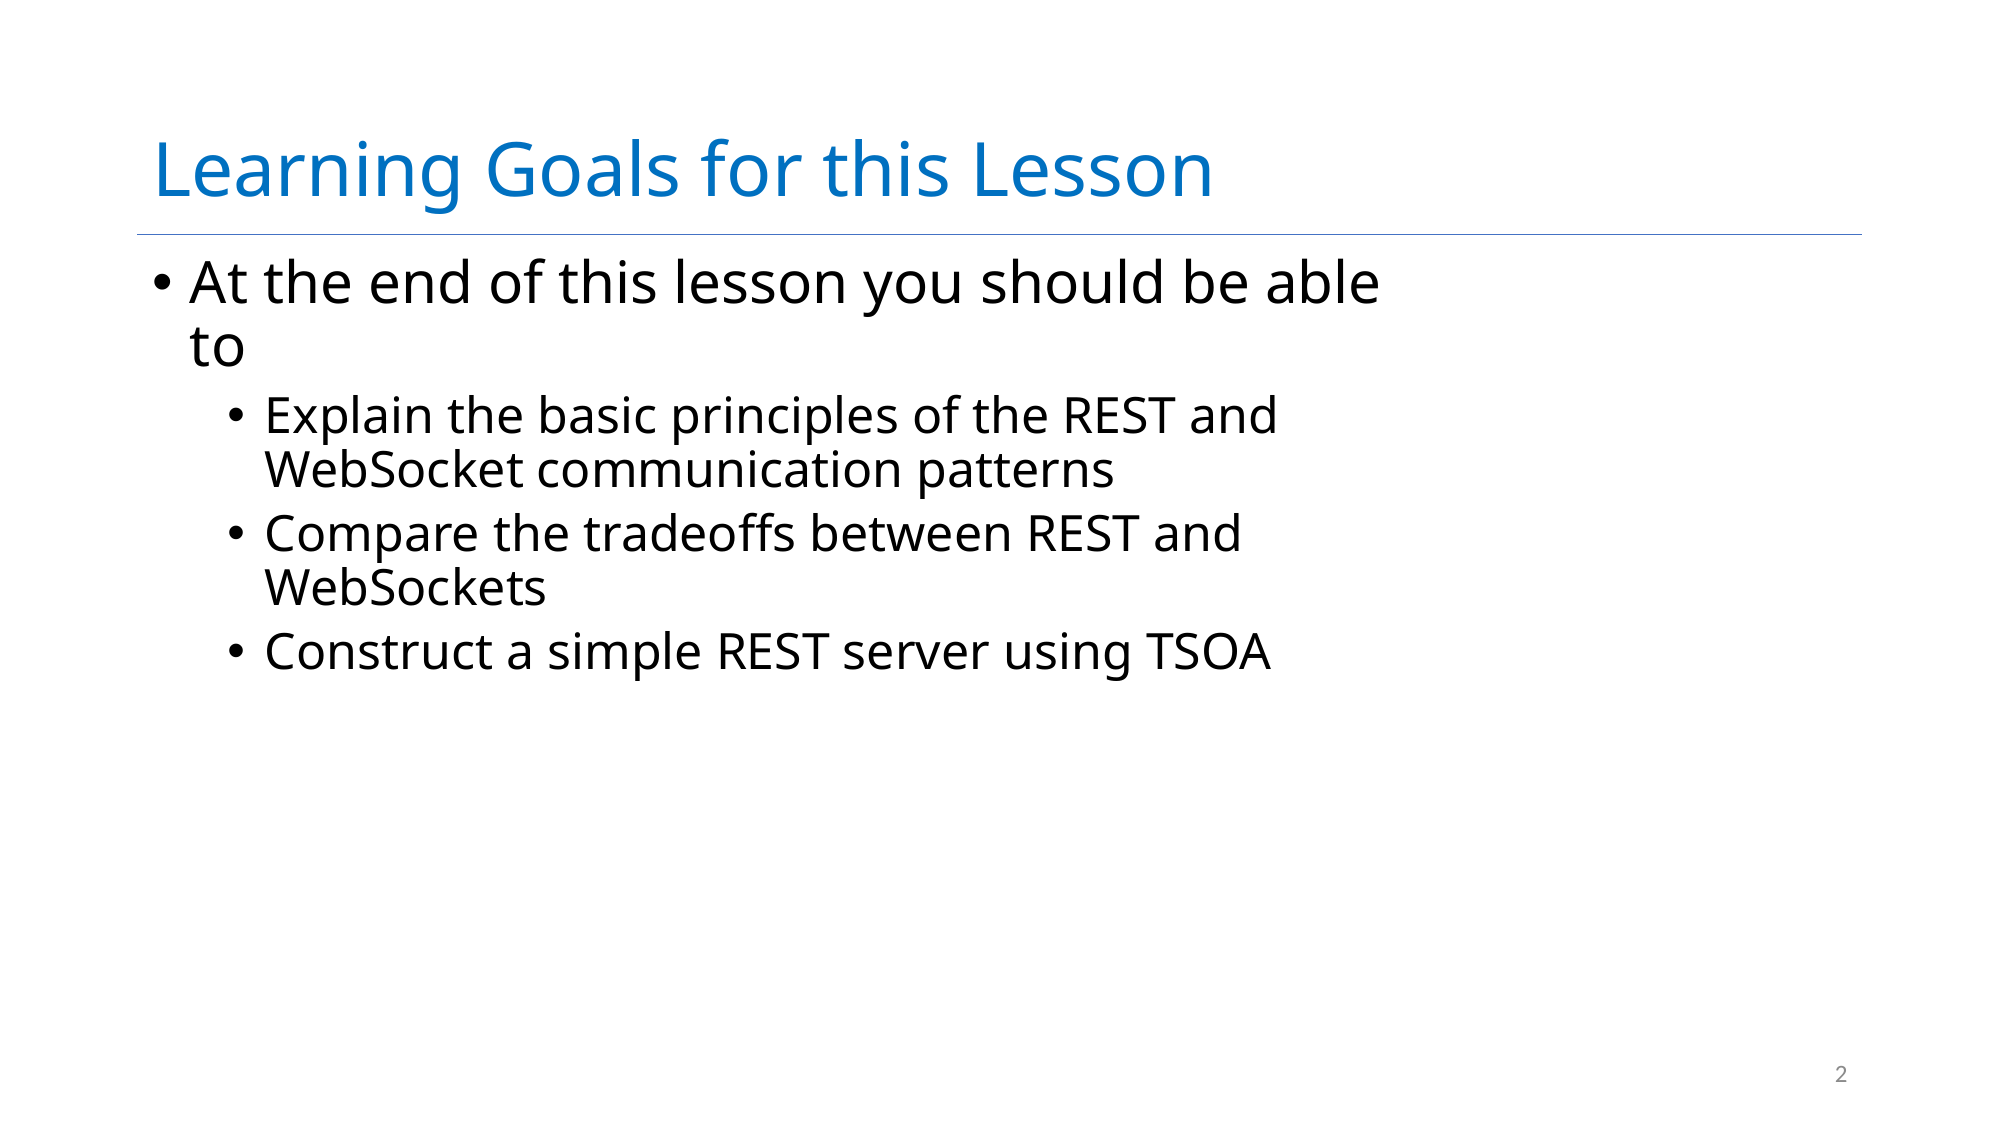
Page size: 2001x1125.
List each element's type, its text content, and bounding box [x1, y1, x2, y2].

list At the end of this lesson you should be able to Explain the basic principles of the REST and WebSocket communication patterns Compare the tradeoffs between REST and WebSockets Construct a simple REST server using TSOA [137, 246, 1432, 960]
title Learning Goals for this Lesson [137, 3, 1863, 221]
slide_number 2 [1412, 1042, 1863, 1103]
